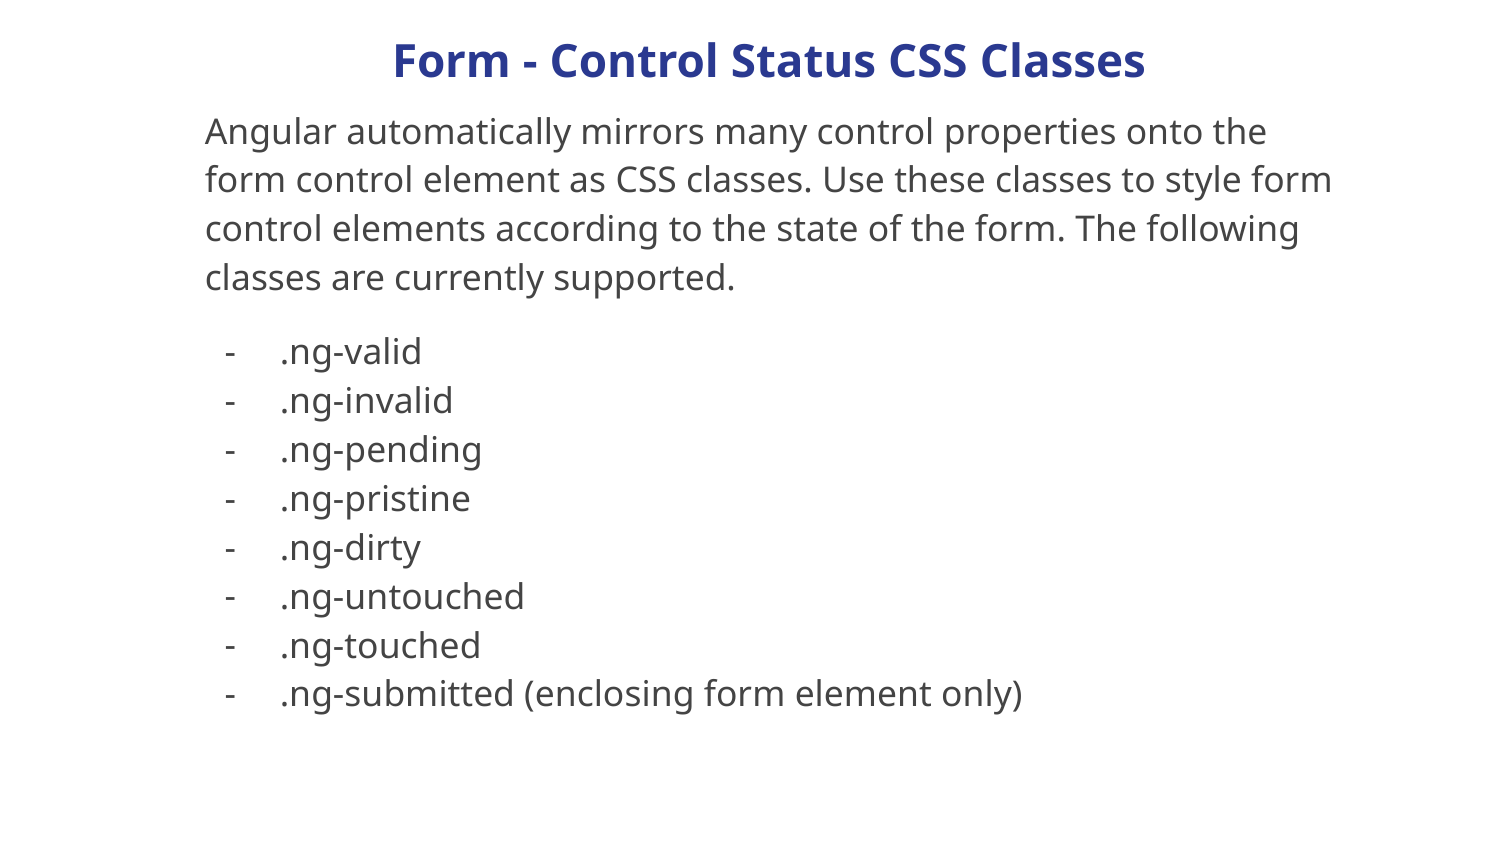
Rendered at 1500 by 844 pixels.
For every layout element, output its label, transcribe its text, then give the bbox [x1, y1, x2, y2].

title Form - Control Status CSS Classes [45, 16, 1419, 175]
text_box Angular automatically mirrors many control properties onto the form control element as CSS classes. Use these classes to style form control elements according to the state of the form. The following classes are currently supported. .ng-valid .ng-invalid .ng-pending .ng-pristine .ng-dirty .ng-untouched .ng-touched .ng-submitted (enclosing form element only) [189, 87, 1370, 797]
